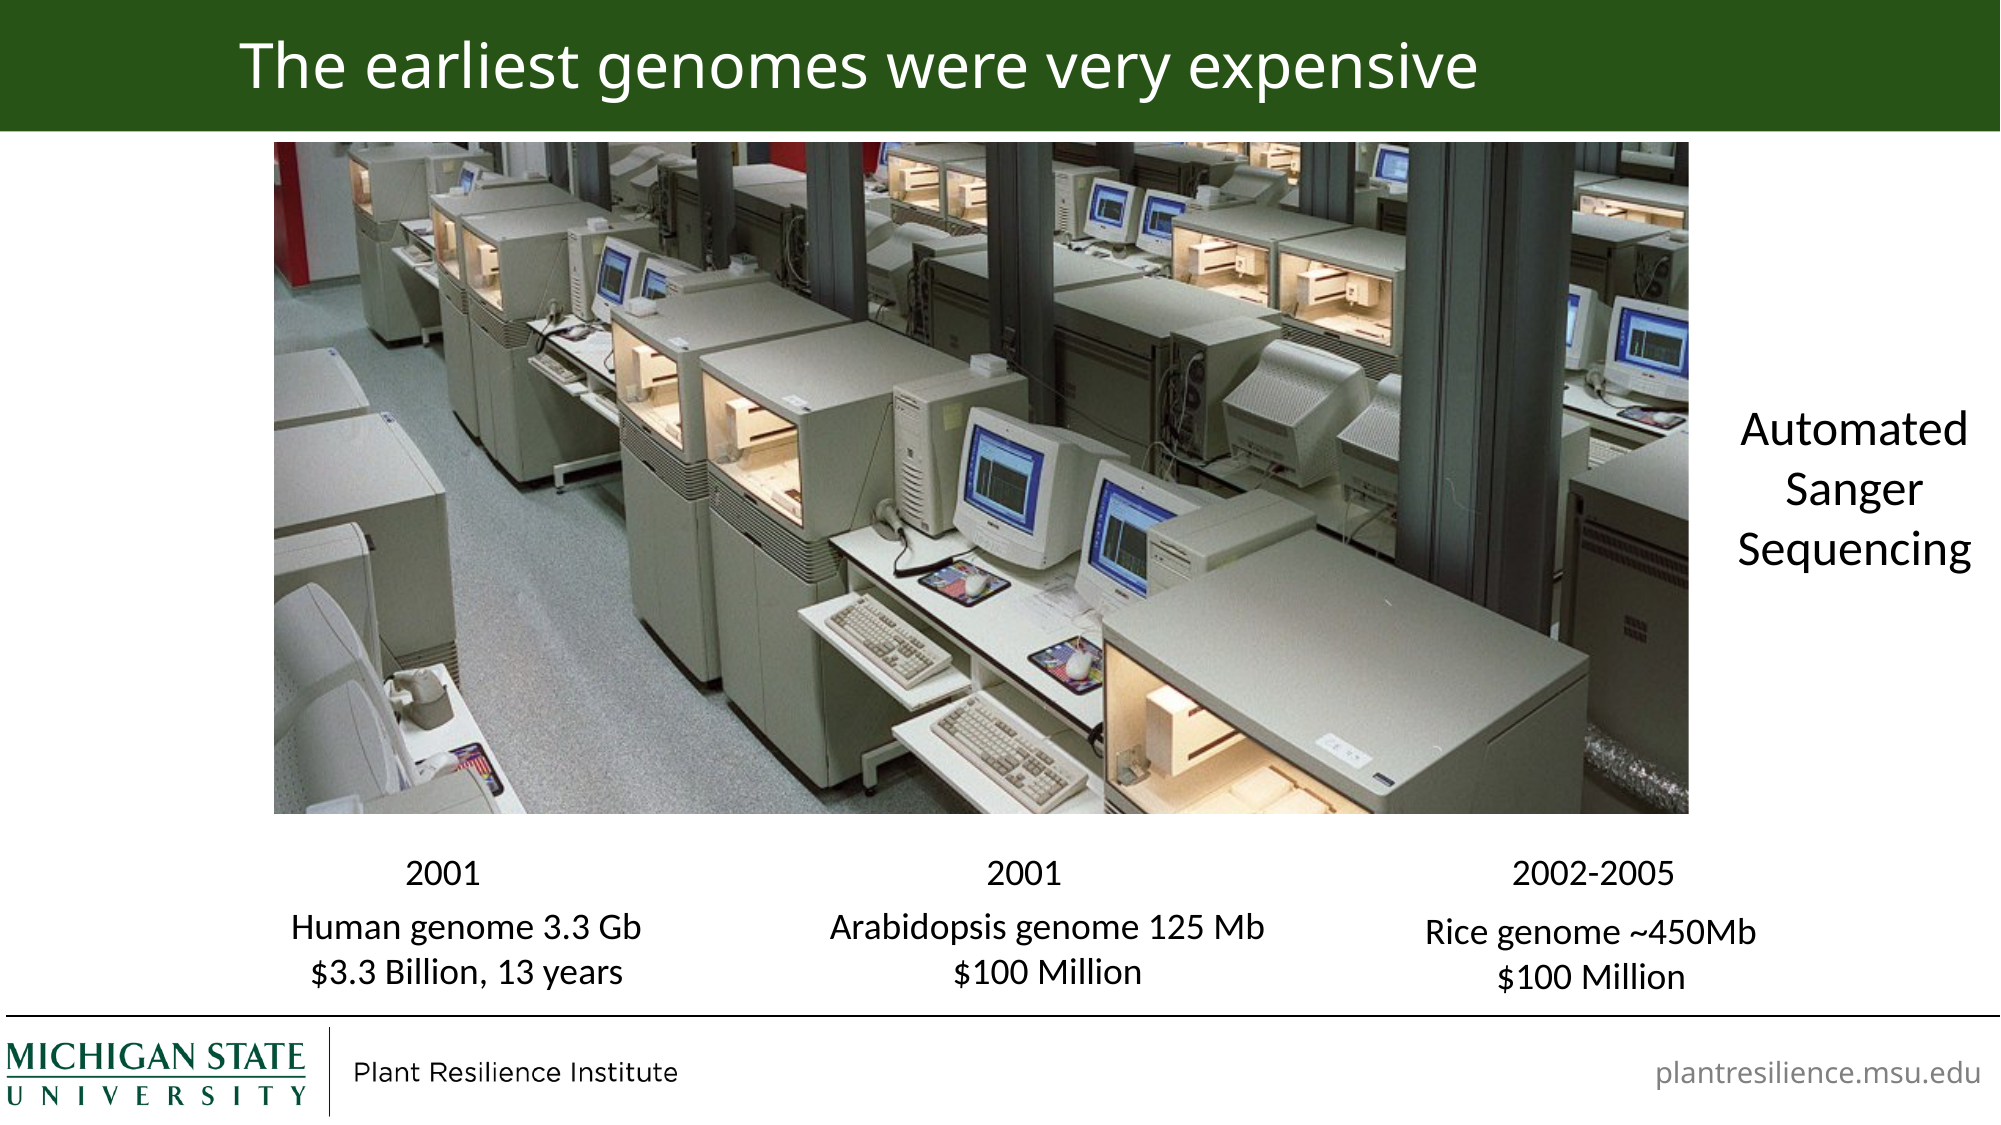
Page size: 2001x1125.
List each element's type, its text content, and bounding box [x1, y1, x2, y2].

picture [273, 142, 1690, 815]
text_box Rice genome ~450Mb $100 Million [1410, 900, 1773, 1005]
text_box [0, 0, 2000, 133]
text_box The earliest genomes were very expensive [224, 18, 1732, 108]
text_box 2001 [971, 840, 1078, 901]
picture [5, 1027, 677, 1117]
text_box Arabidopsis genome 125 Mb $100 Million [814, 894, 1281, 1000]
text_box Human genome 3.3 Gb $3.3 Billion, 13 years [276, 894, 658, 1000]
text_box 2002-2005 [1496, 840, 1691, 901]
text_box 2001 [390, 840, 496, 901]
text_box plantresilience.msu.edu [1637, 1049, 2000, 1095]
text_box Automated Sanger Sequencing [1690, 388, 2000, 583]
